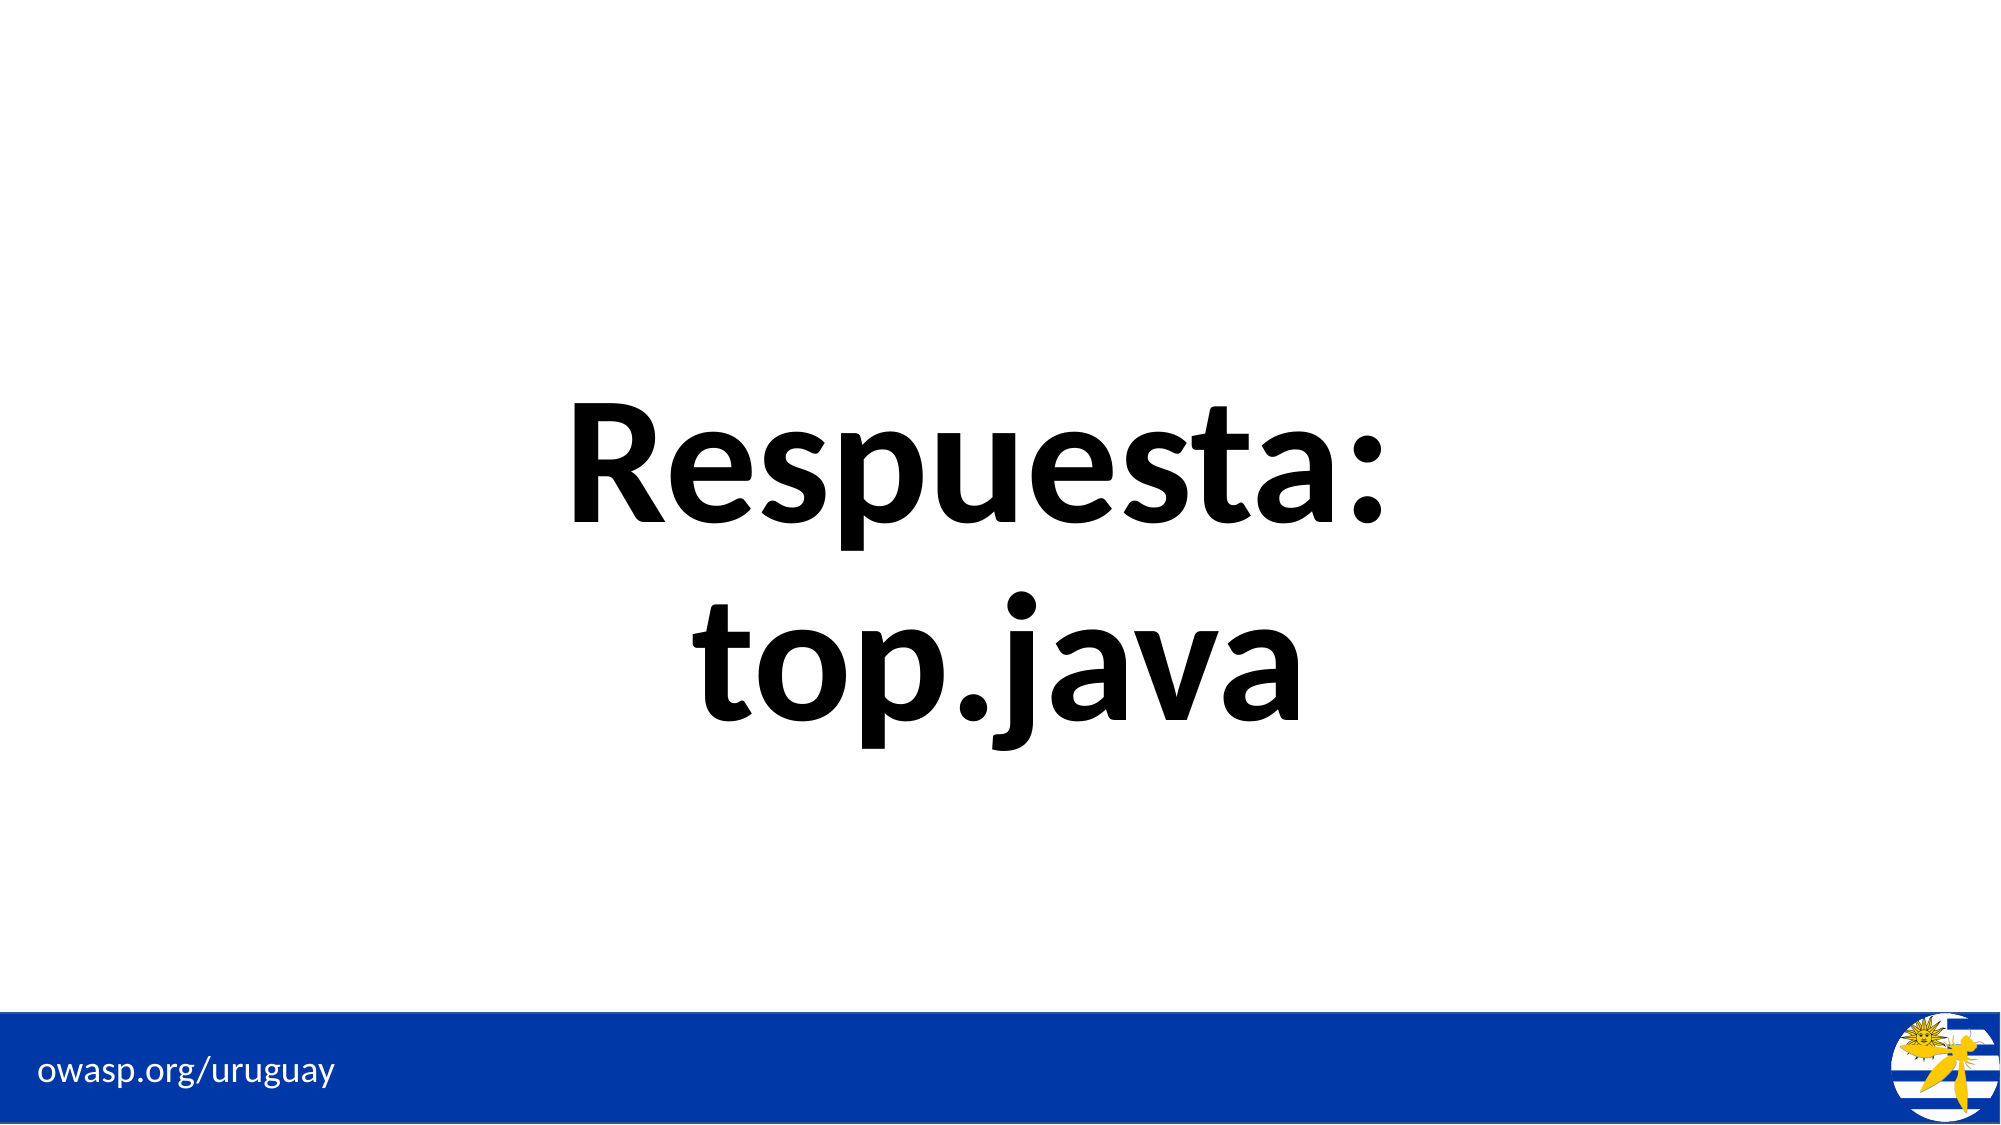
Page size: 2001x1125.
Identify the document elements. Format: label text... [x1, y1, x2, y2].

picture [1891, 1013, 2000, 1122]
title Respuesta: top.java [137, 288, 1863, 837]
